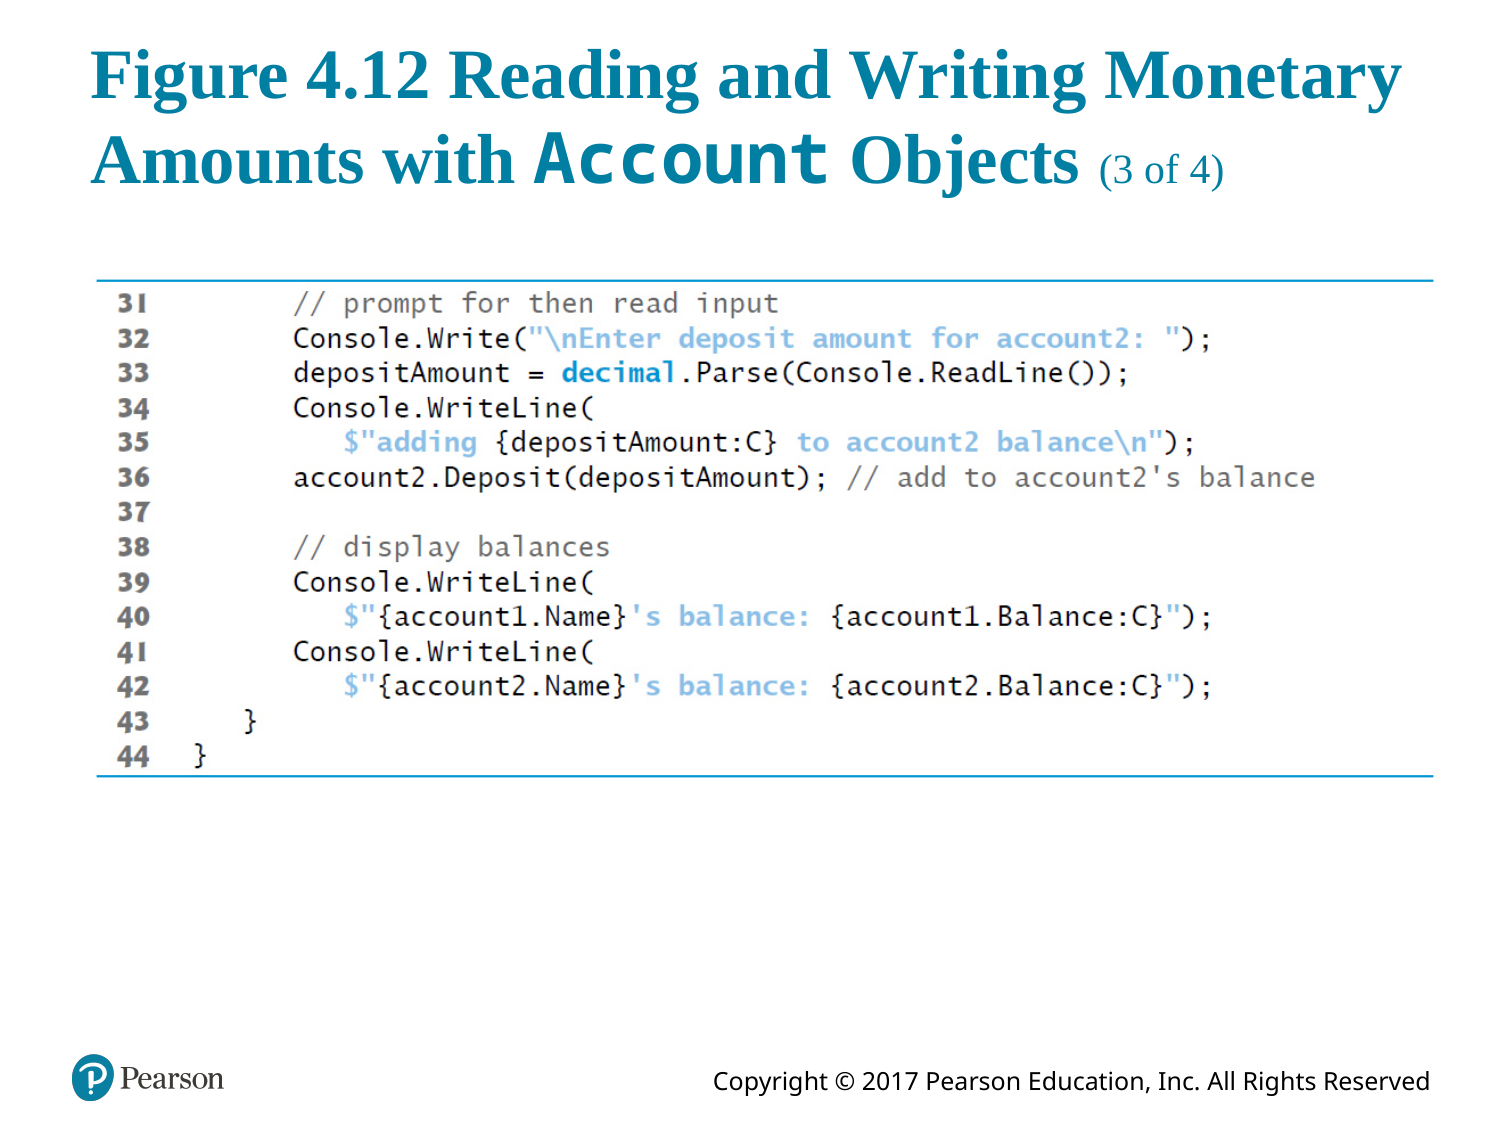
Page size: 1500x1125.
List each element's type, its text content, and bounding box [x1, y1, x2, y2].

picture [91, 274, 1438, 783]
title Figure 4.12 Reading and Writing Monetary Amounts with Account Objects (3 of 4) [75, 37, 1425, 213]
picture [72, 1087, 83, 1101]
picture [72, 1054, 88, 1070]
picture [98, 1054, 224, 1101]
picture [80, 1063, 106, 1088]
